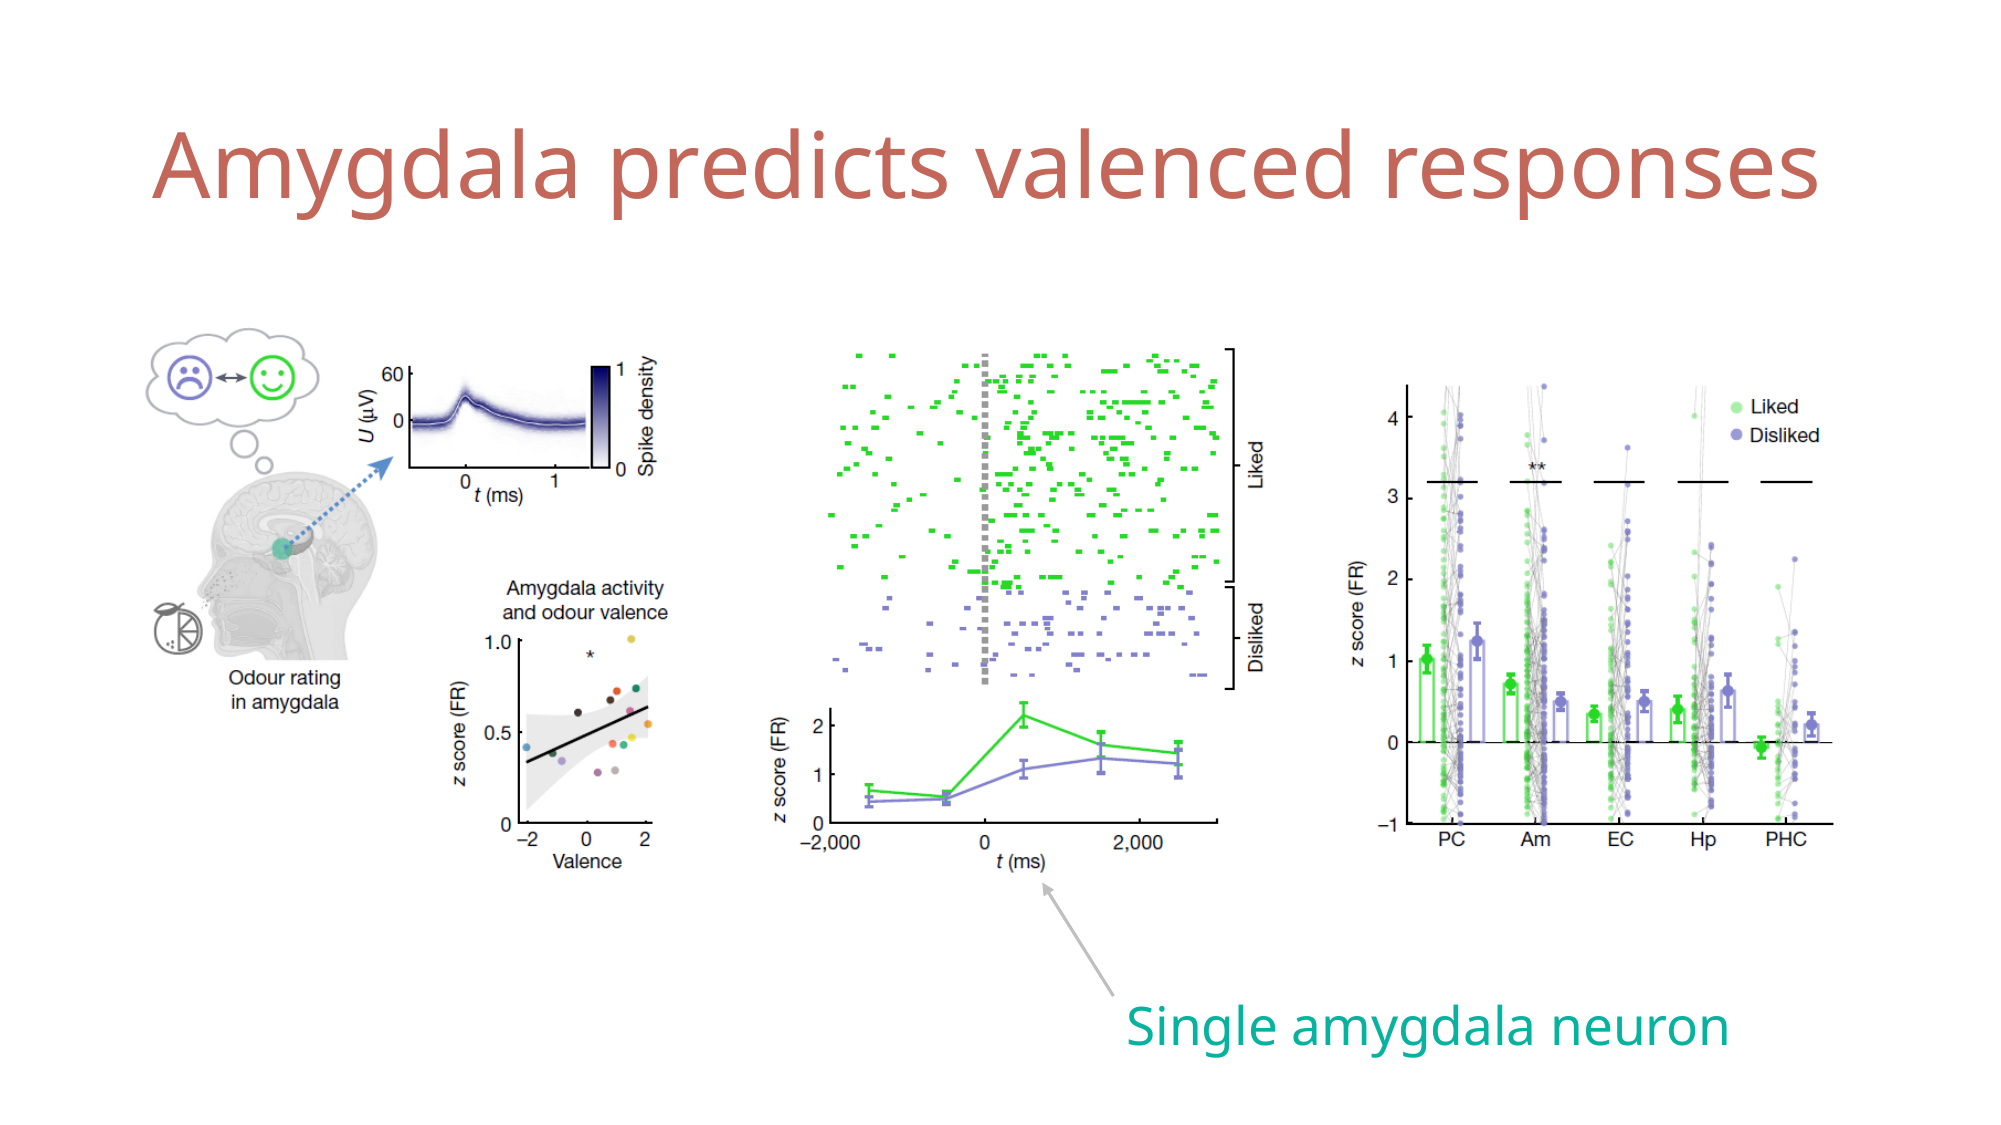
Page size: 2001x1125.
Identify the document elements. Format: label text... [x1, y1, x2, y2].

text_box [1041, 882, 1114, 997]
picture [118, 305, 1881, 876]
list Single amygdala neuron [1111, 992, 1777, 1066]
title Amygdala predicts valenced responses [137, 59, 1940, 278]
